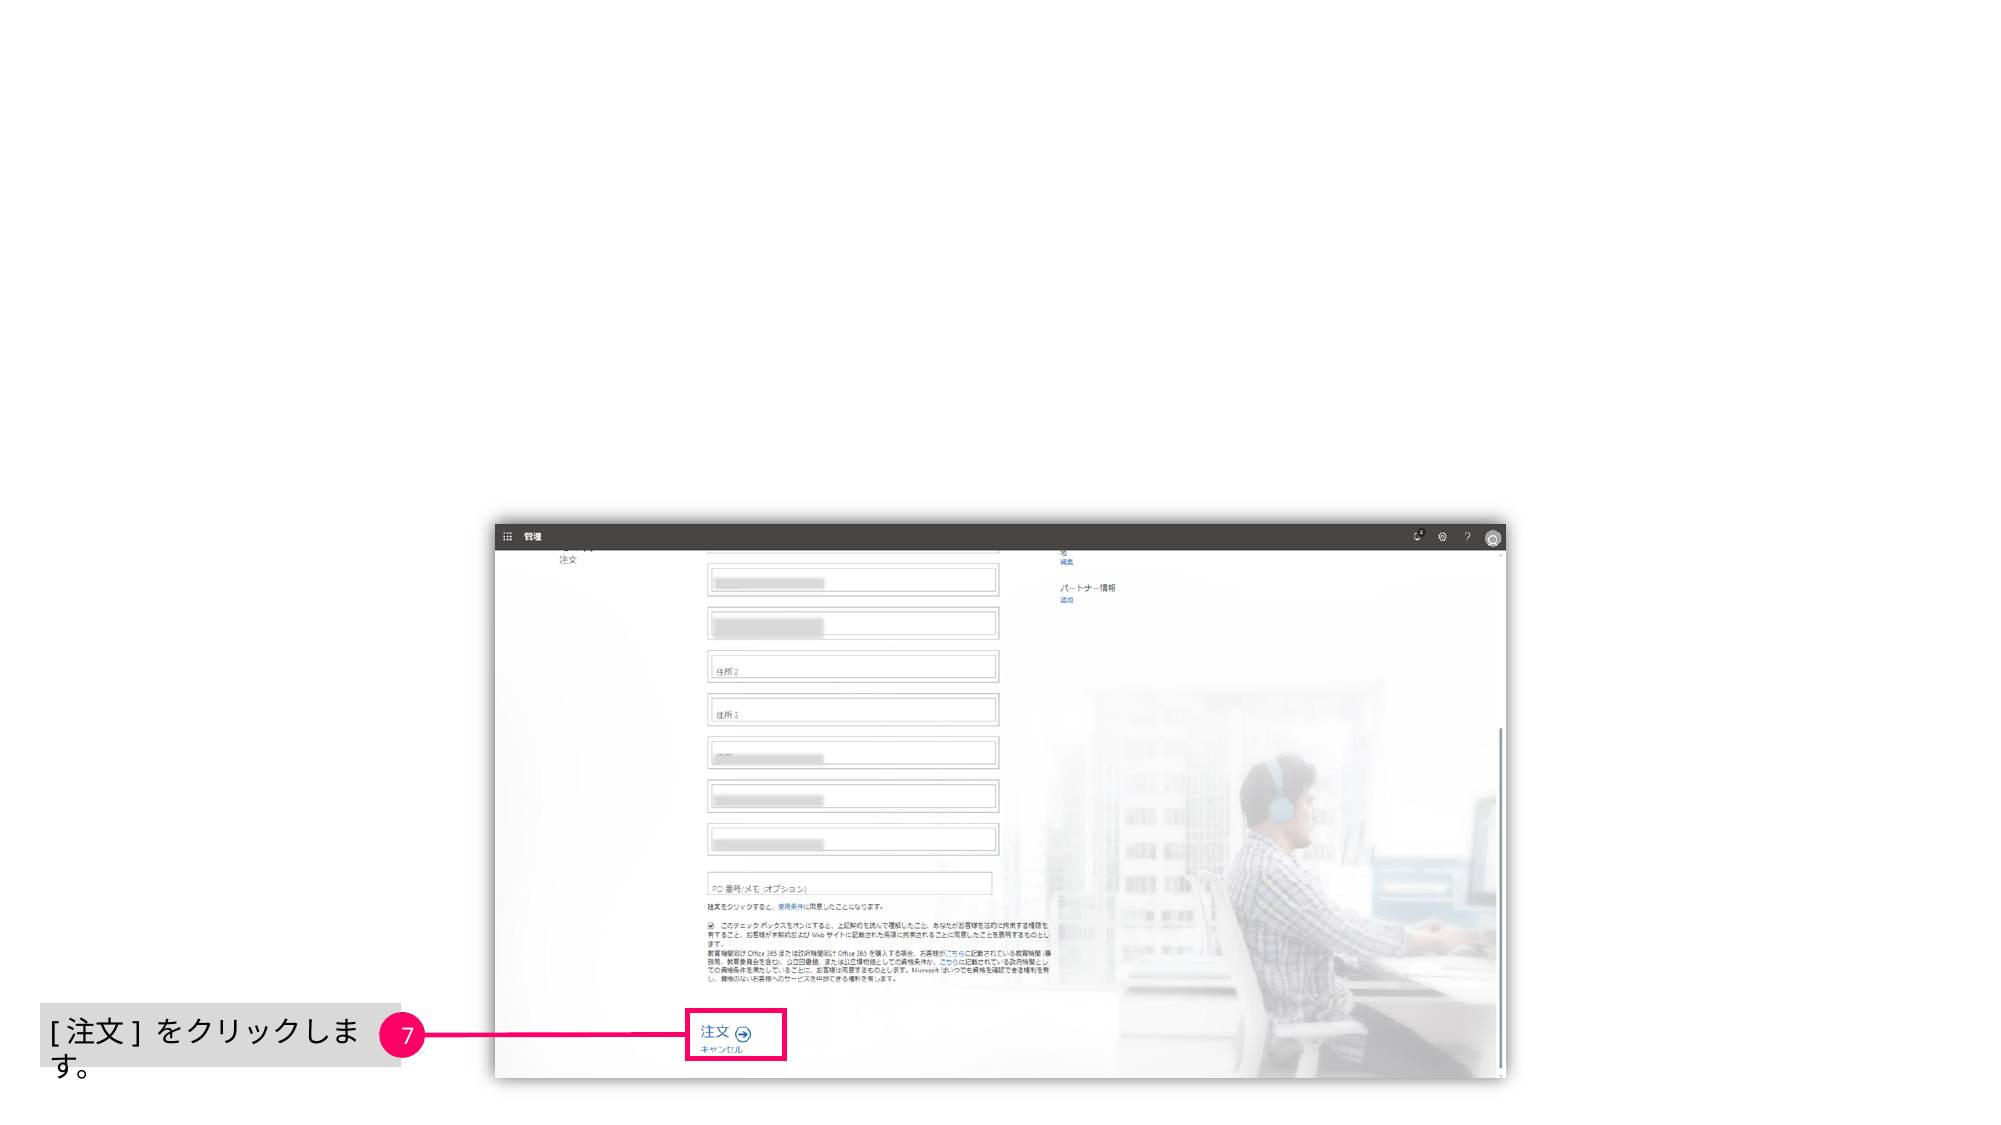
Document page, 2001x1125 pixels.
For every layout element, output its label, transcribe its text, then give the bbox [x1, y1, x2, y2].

text_box [40, 1003, 401, 1012]
text_box 7 [395, 1012, 425, 1058]
text_box [395, 1057, 401, 1067]
text_box [注文] をクリックします。 [35, 1005, 395, 1091]
picture [468, 497, 1532, 1105]
